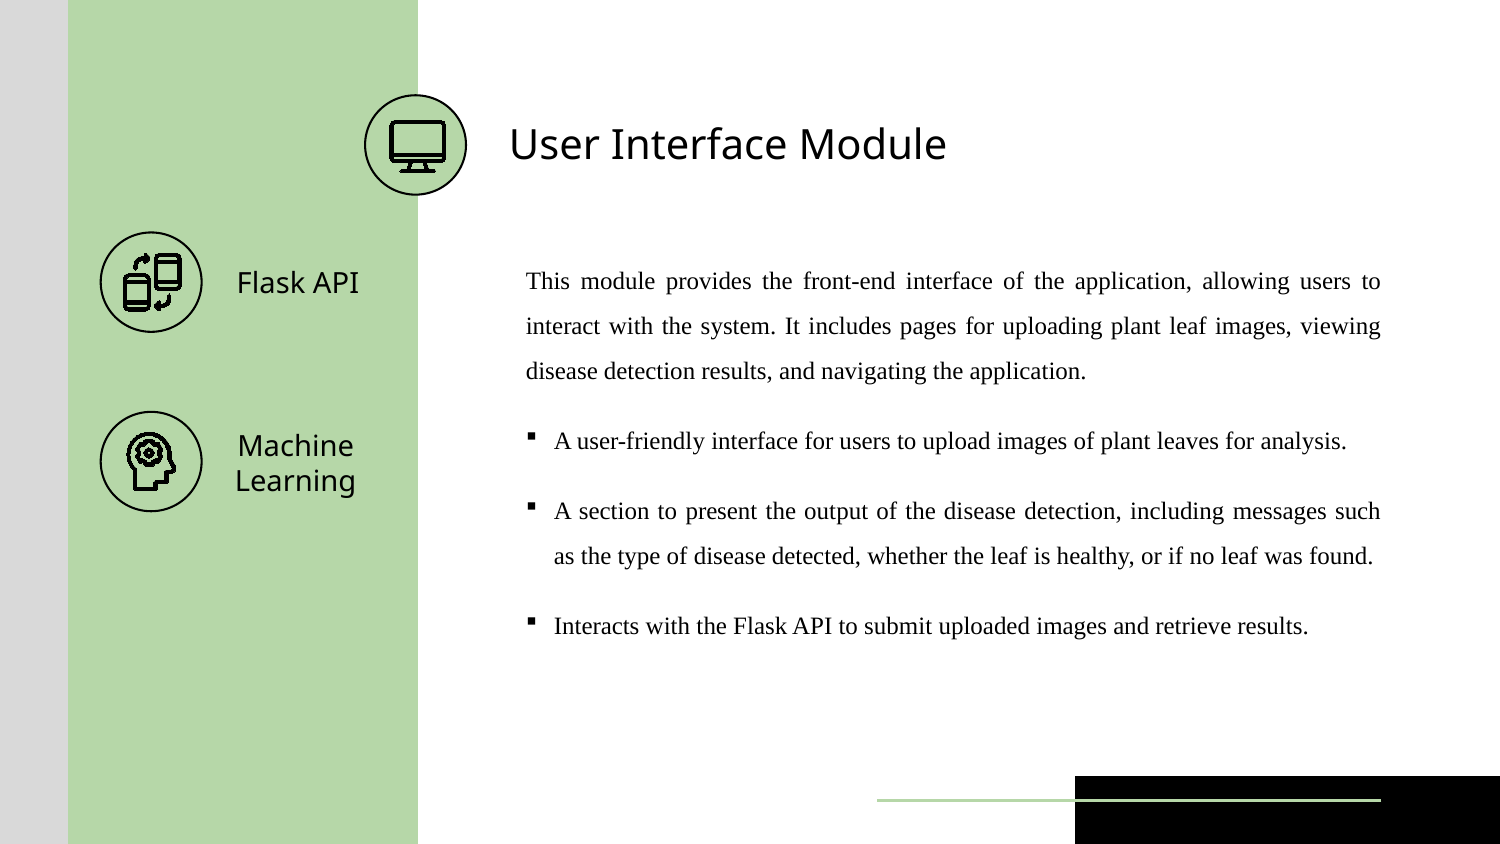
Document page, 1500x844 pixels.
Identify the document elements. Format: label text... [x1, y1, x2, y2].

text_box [122, 252, 182, 312]
text_box [98, 230, 199, 334]
text_box [68, 0, 418, 844]
text_box [389, 120, 446, 173]
text_box Machine Learning [197, 419, 394, 505]
text_box User Interface Module [434, 110, 1022, 176]
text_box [126, 431, 178, 492]
text_box Flask API [199, 257, 396, 307]
text_box [98, 409, 197, 514]
text_box This module provides the front-end interface of the application, allowing users to interact with the system. It includes pages for uploading plant leaf images, viewing disease detection results, and navigating the application. A user-friendly interface for users to upload images of plant leaves for analysis. A section to present the output of the disease detection, including messages such as the type of disease detected, whether the leaf is healthy, or if no leaf was found. Interacts with the Flask API to submit uploaded images and retrieve results. [436, 242, 1397, 703]
text_box [362, 93, 458, 197]
